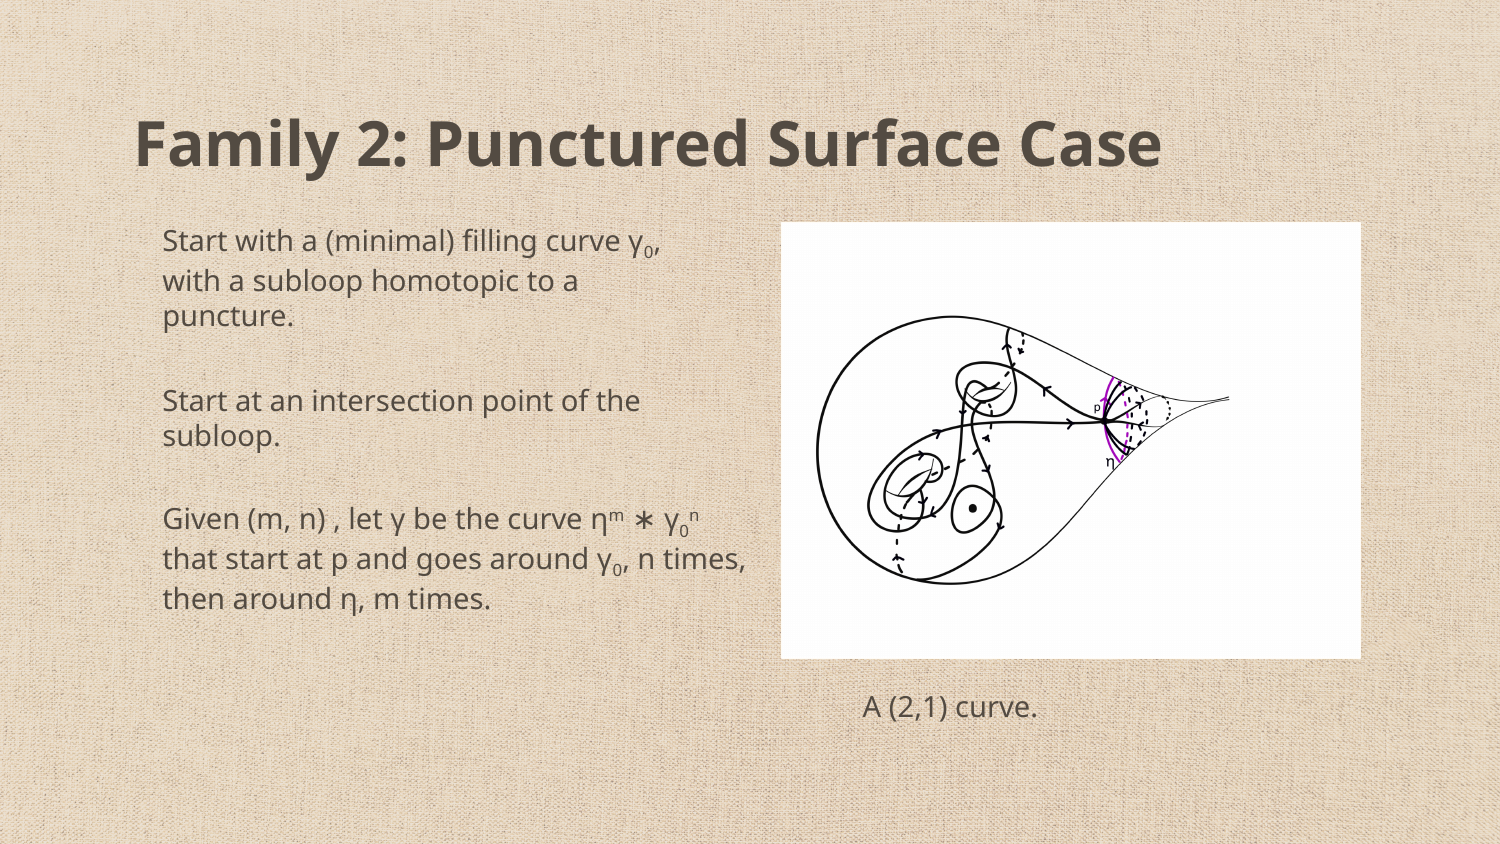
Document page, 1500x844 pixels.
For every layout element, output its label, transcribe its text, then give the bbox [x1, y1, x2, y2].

text_box Start with a (minimal) filling curve γ0, with a subloop homotopic to a puncture. [147, 207, 710, 342]
text_box A (2,1) curve. [847, 673, 1295, 743]
text_box Start at an intersection point of the subloop. [147, 367, 718, 468]
text_box Given (m, n) , let γ be the curve ηm ∗ γ0n that start at p and goes around γ0, n times, then around η, m times. [147, 485, 766, 631]
title Family 2: Punctured Surface Case [118, 88, 1382, 183]
picture [781, 223, 1361, 658]
